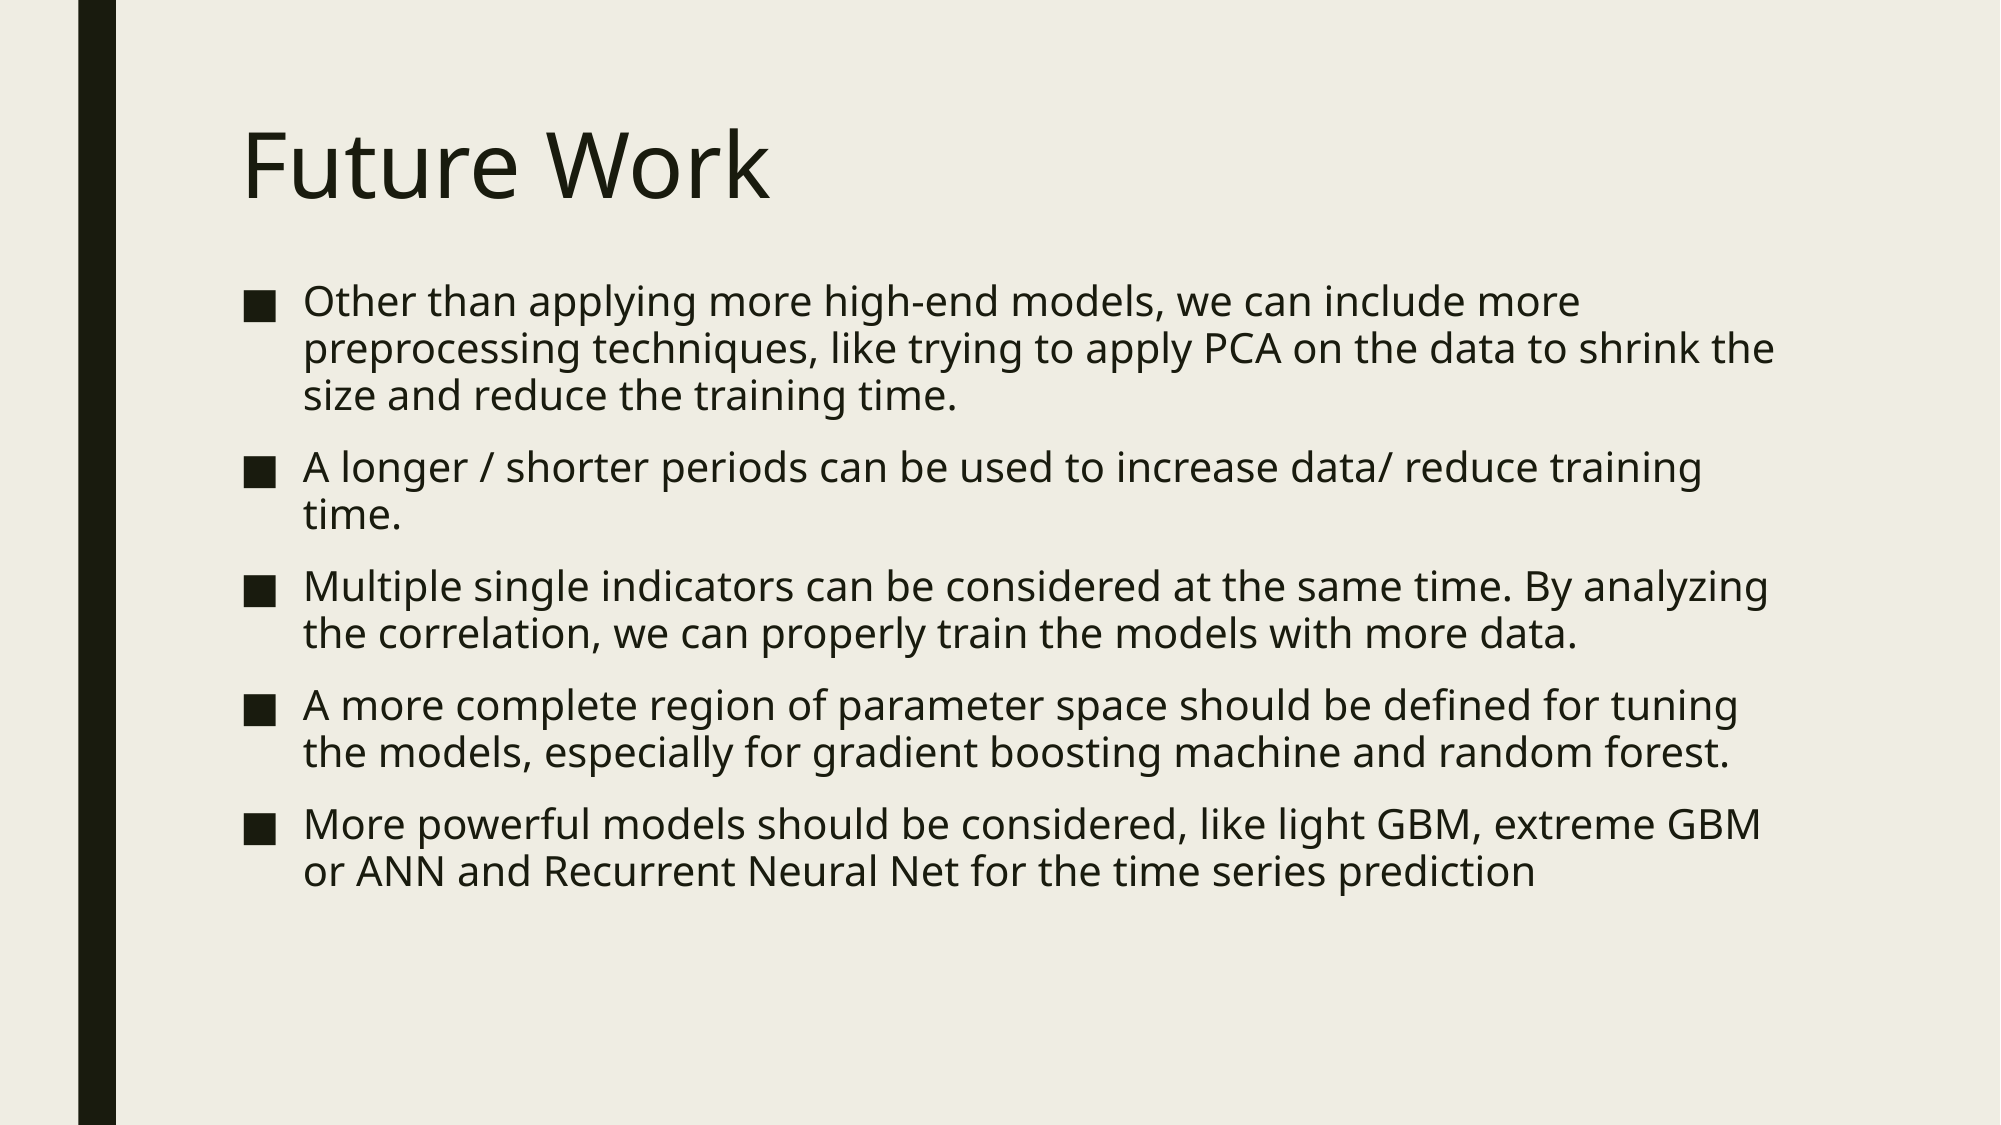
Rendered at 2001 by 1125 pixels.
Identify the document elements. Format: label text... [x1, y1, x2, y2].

title Future Work [225, 112, 1800, 271]
list Other than applying more high-end models, we can include more preprocessing techniques, like trying to apply PCA on the data to shrink the size and reduce the training time. A longer / shorter periods can be used to increase data/ reduce training time. Multiple single indicators can be considered at the same time. By analyzing the correlation, we can properly train the models with more data. A more complete region of parameter space should be defined for tuning the models, especially for gradient boosting machine and random forest. More powerful models should be considered, like light GBM, extreme GBM or ANN and Recurrent Neural Net for the time series prediction [225, 271, 1800, 963]
